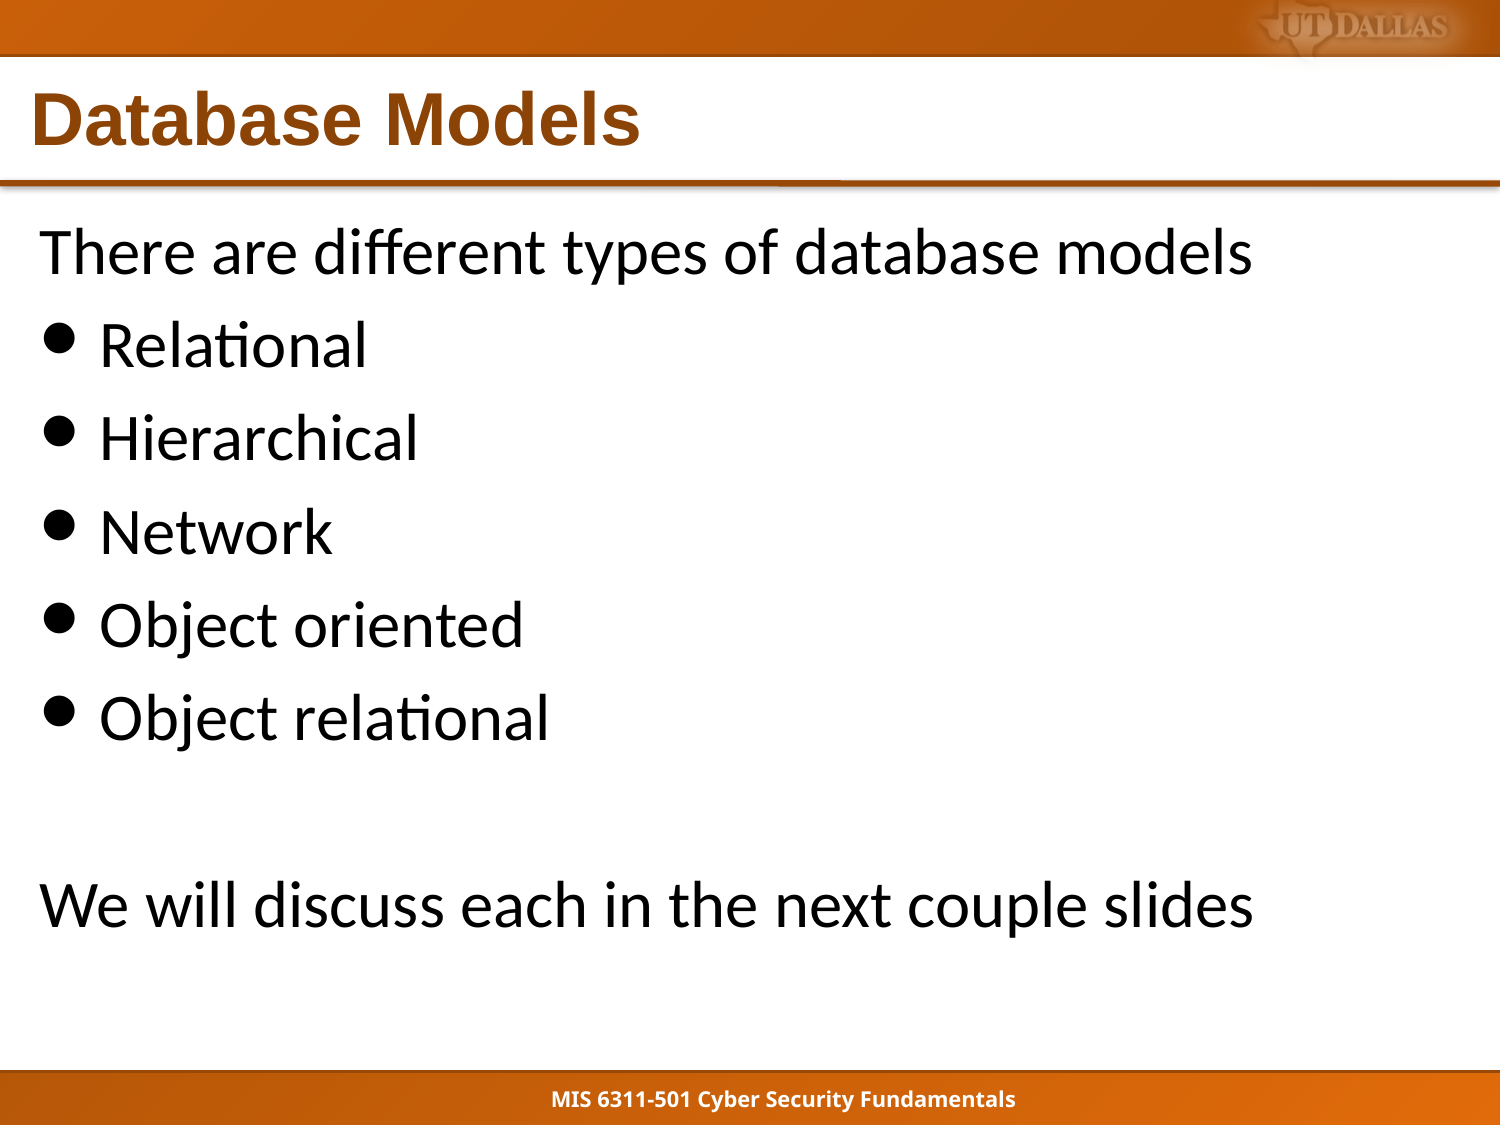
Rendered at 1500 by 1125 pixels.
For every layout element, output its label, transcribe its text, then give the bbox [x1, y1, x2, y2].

title Database Models [0, 64, 1500, 178]
picture [1218, 0, 1500, 64]
list There are different types of database models Relational Hierarchical Network Object oriented Object relational We will discuss each in the next couple slides [24, 199, 1500, 1077]
